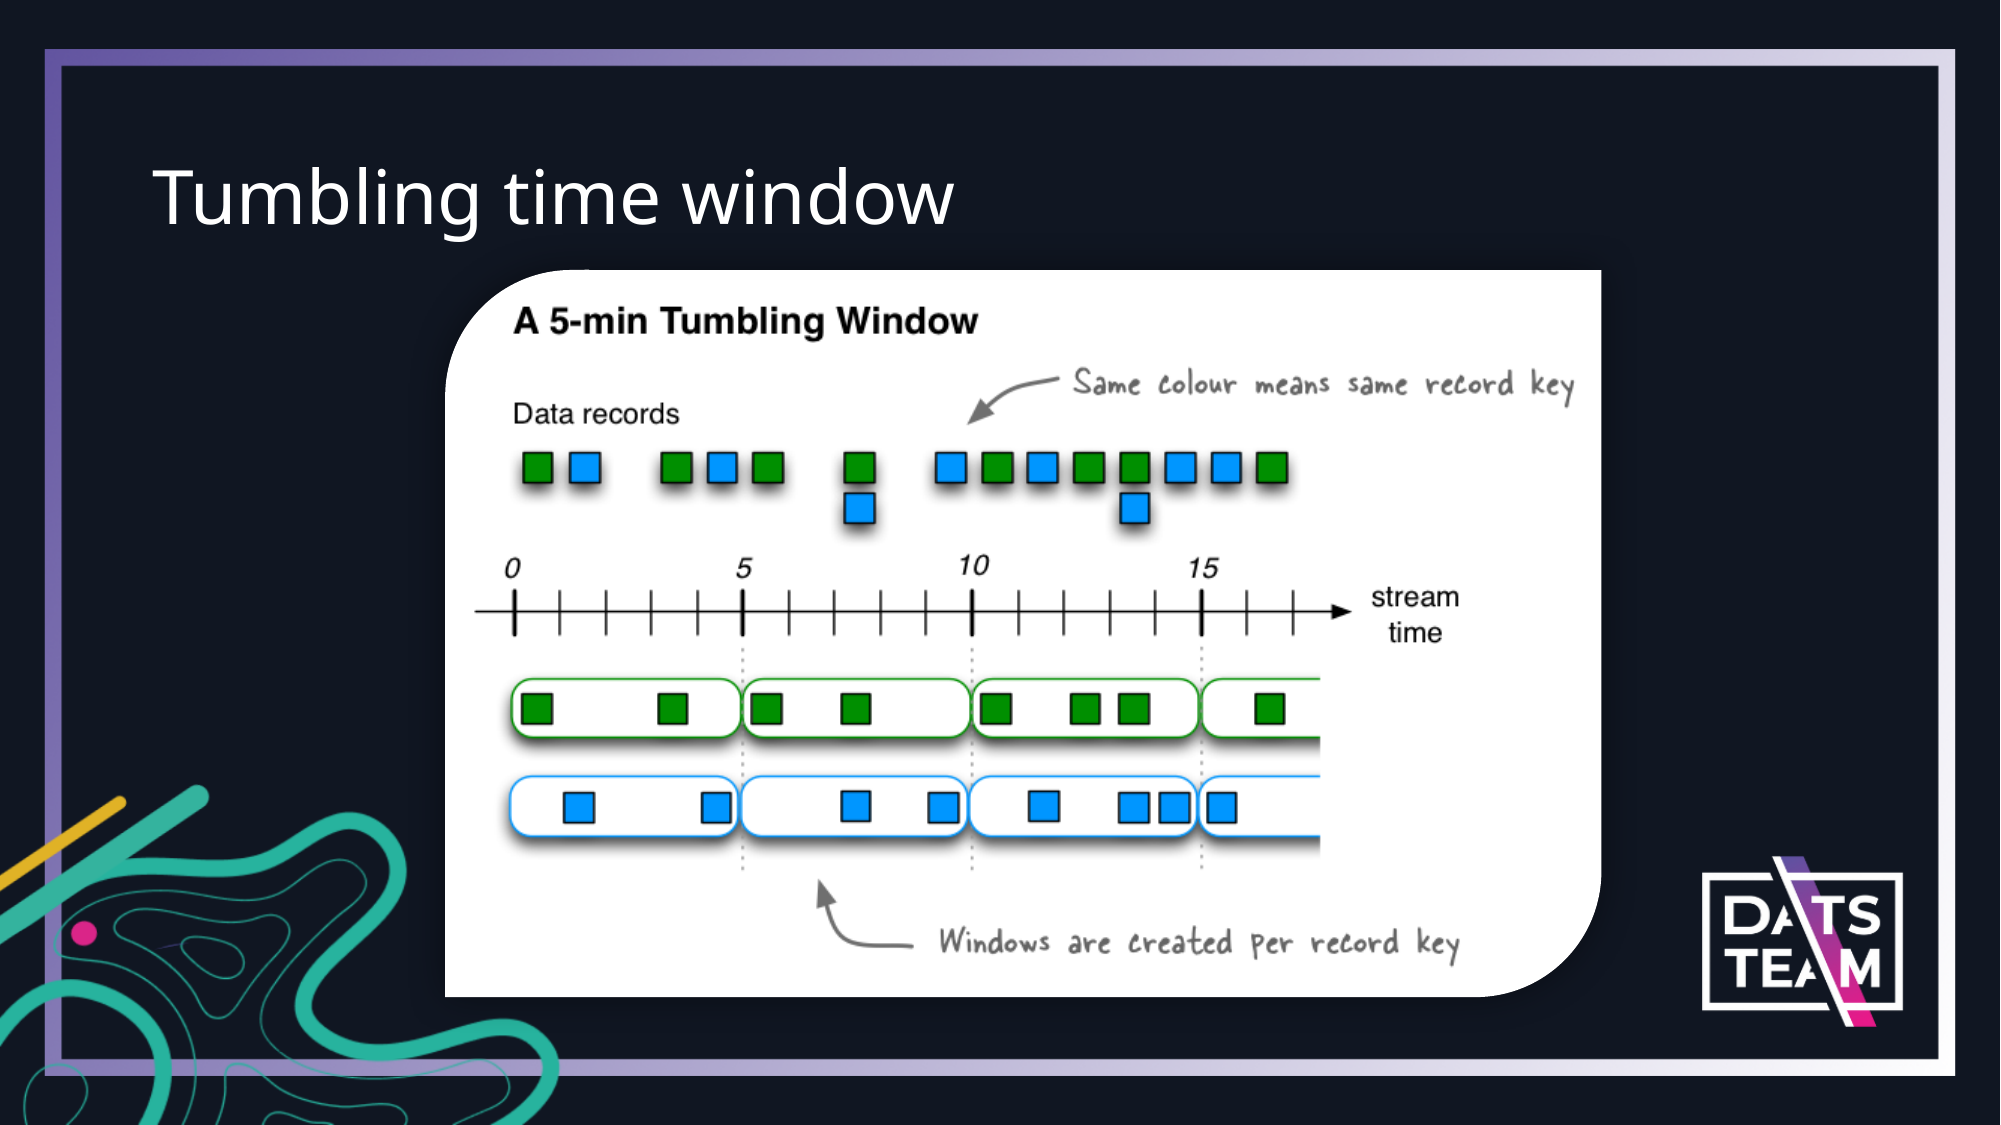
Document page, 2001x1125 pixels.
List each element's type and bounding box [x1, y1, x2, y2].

list [0, 0, 2000, 1125]
picture [452, 277, 1595, 990]
